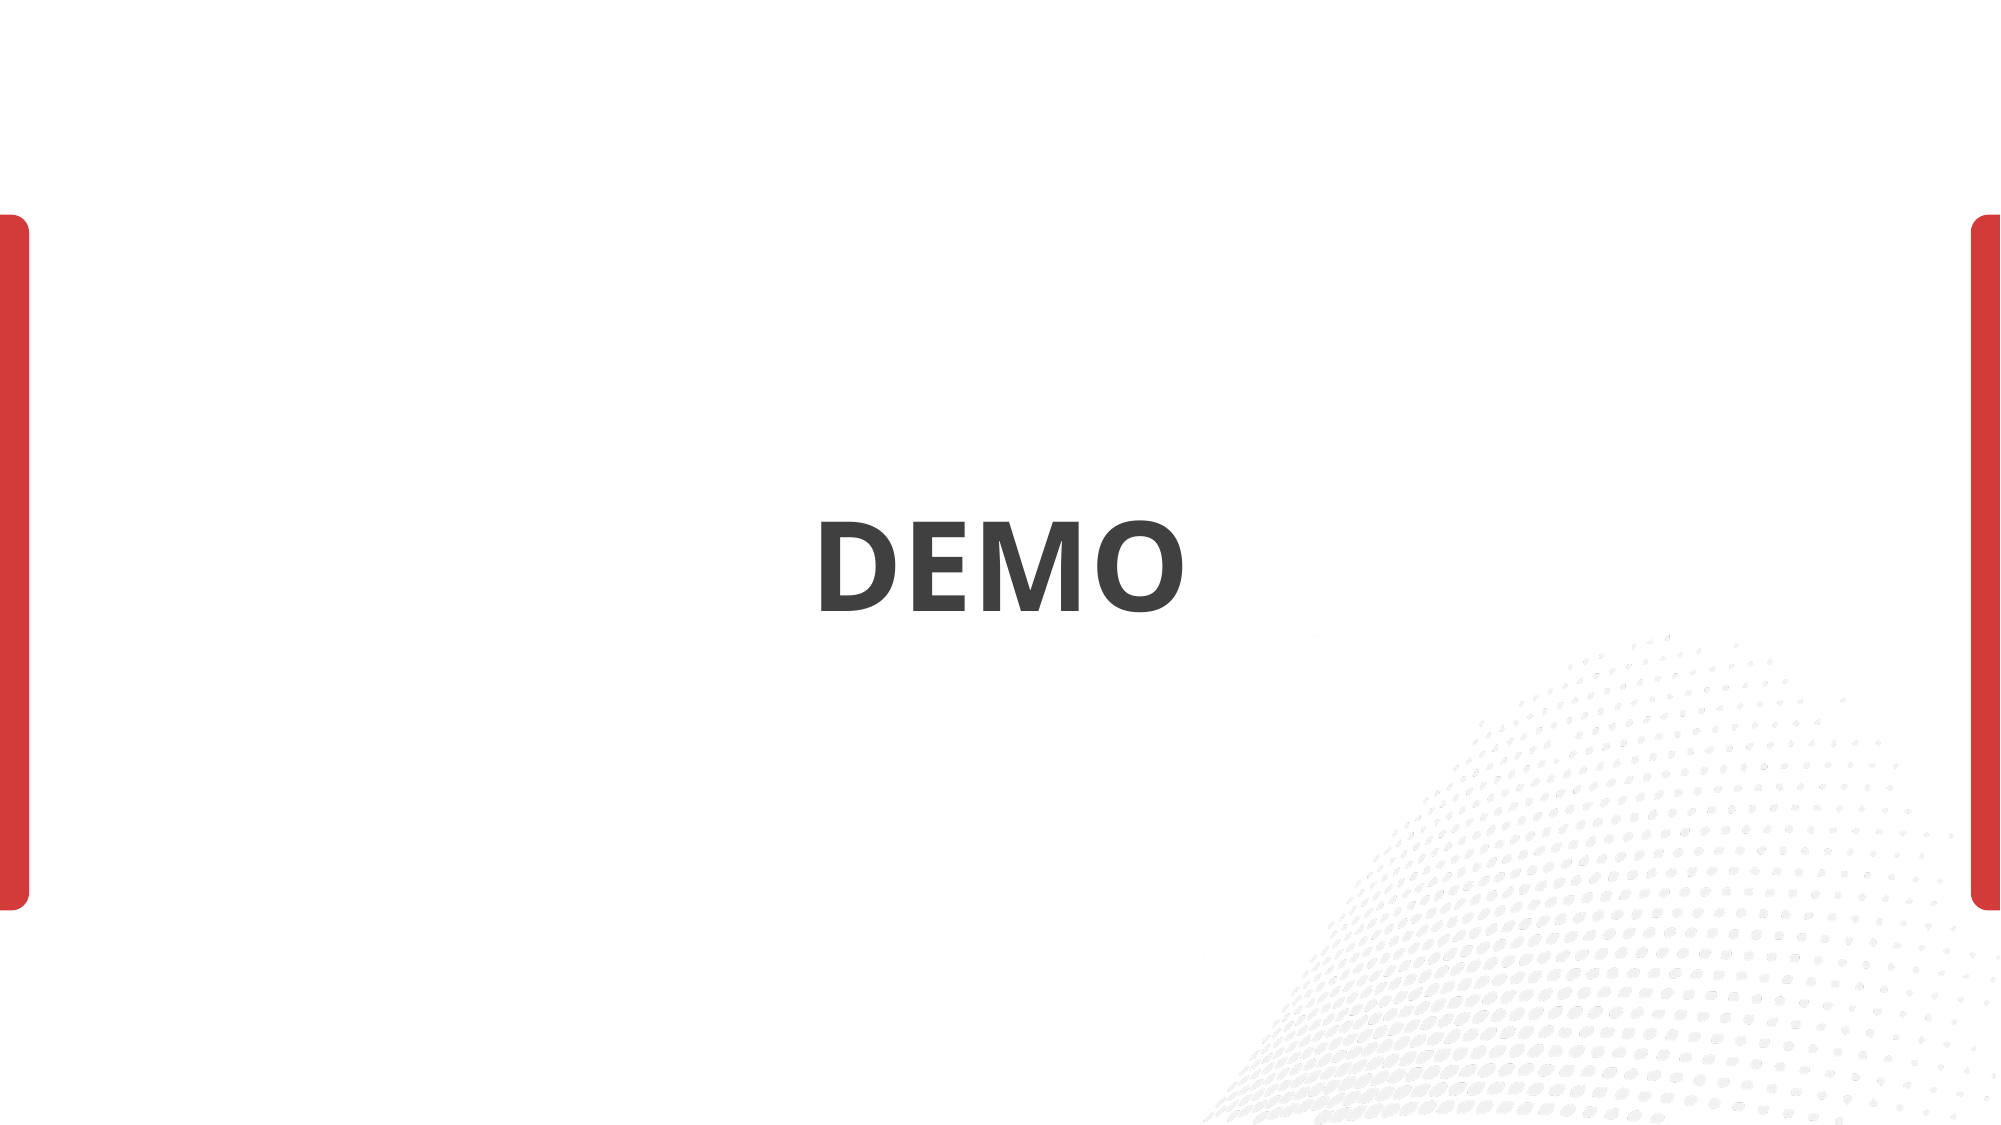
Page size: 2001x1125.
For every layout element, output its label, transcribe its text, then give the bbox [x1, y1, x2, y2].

picture [1203, 635, 2001, 1125]
text_box DEMO [777, 479, 1222, 644]
